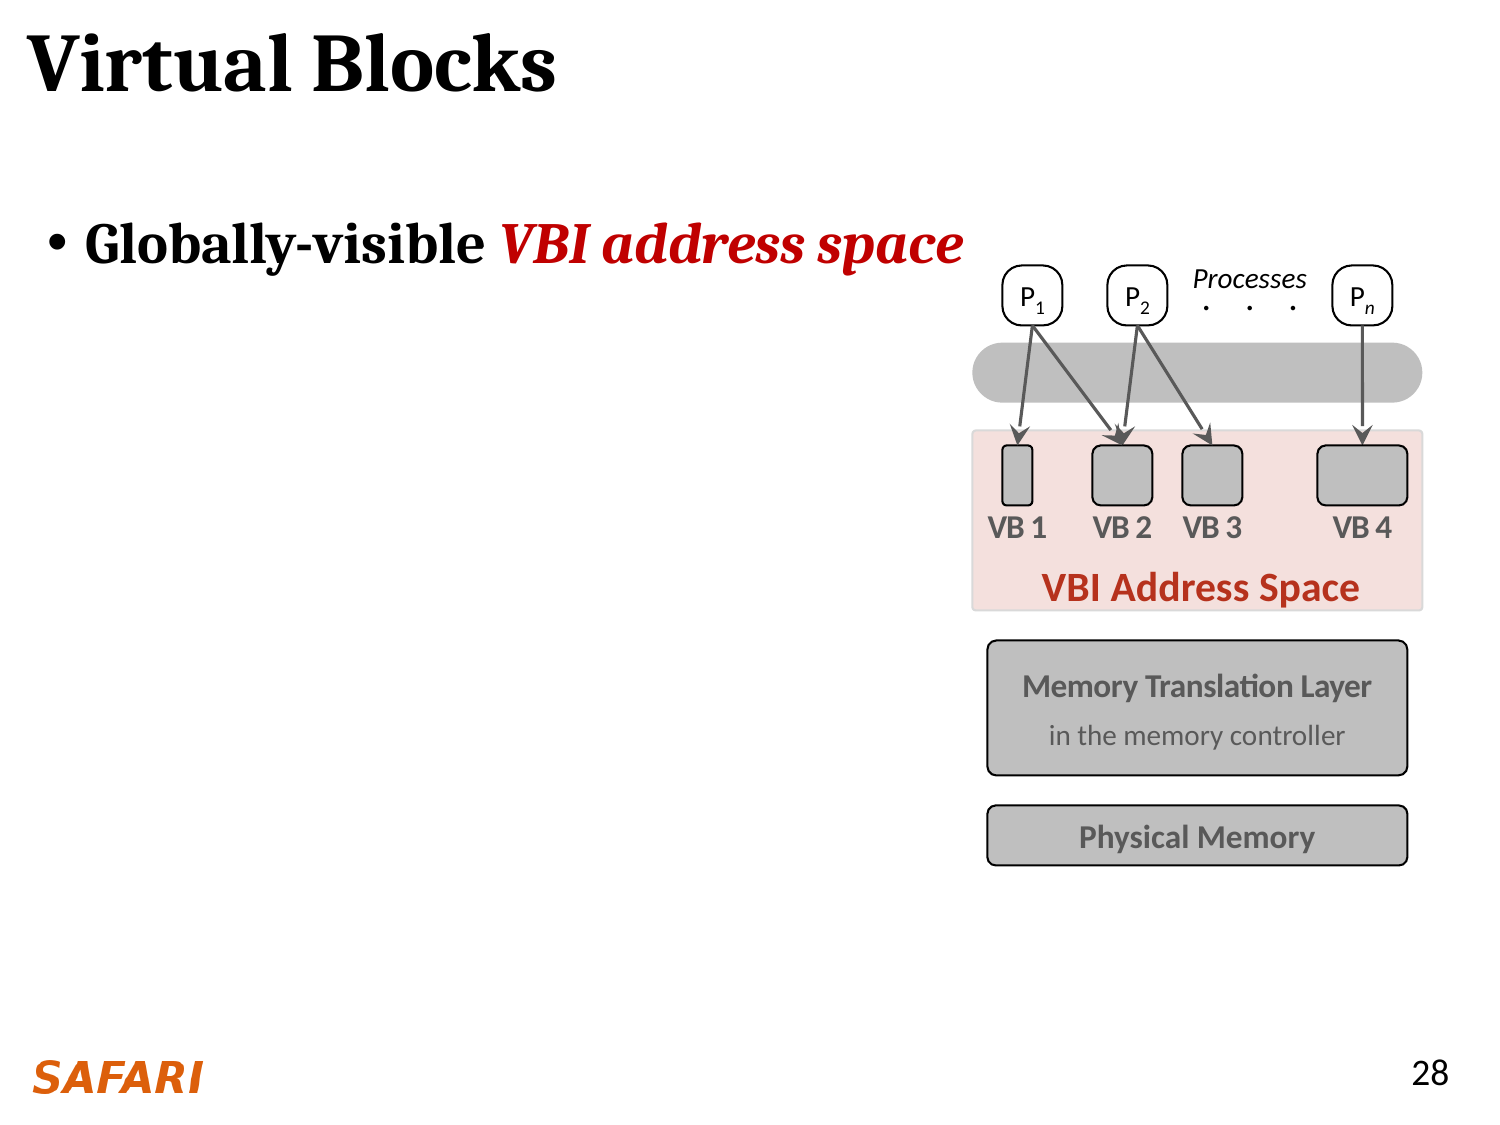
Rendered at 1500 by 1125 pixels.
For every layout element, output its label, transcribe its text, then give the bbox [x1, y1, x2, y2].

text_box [972, 259, 1423, 866]
list Globally-visible VBI address space [32, 140, 1063, 1013]
text_box 28 [901, 1040, 1465, 1101]
picture [31, 1051, 209, 1104]
title Virtual Blocks [12, 12, 1487, 134]
